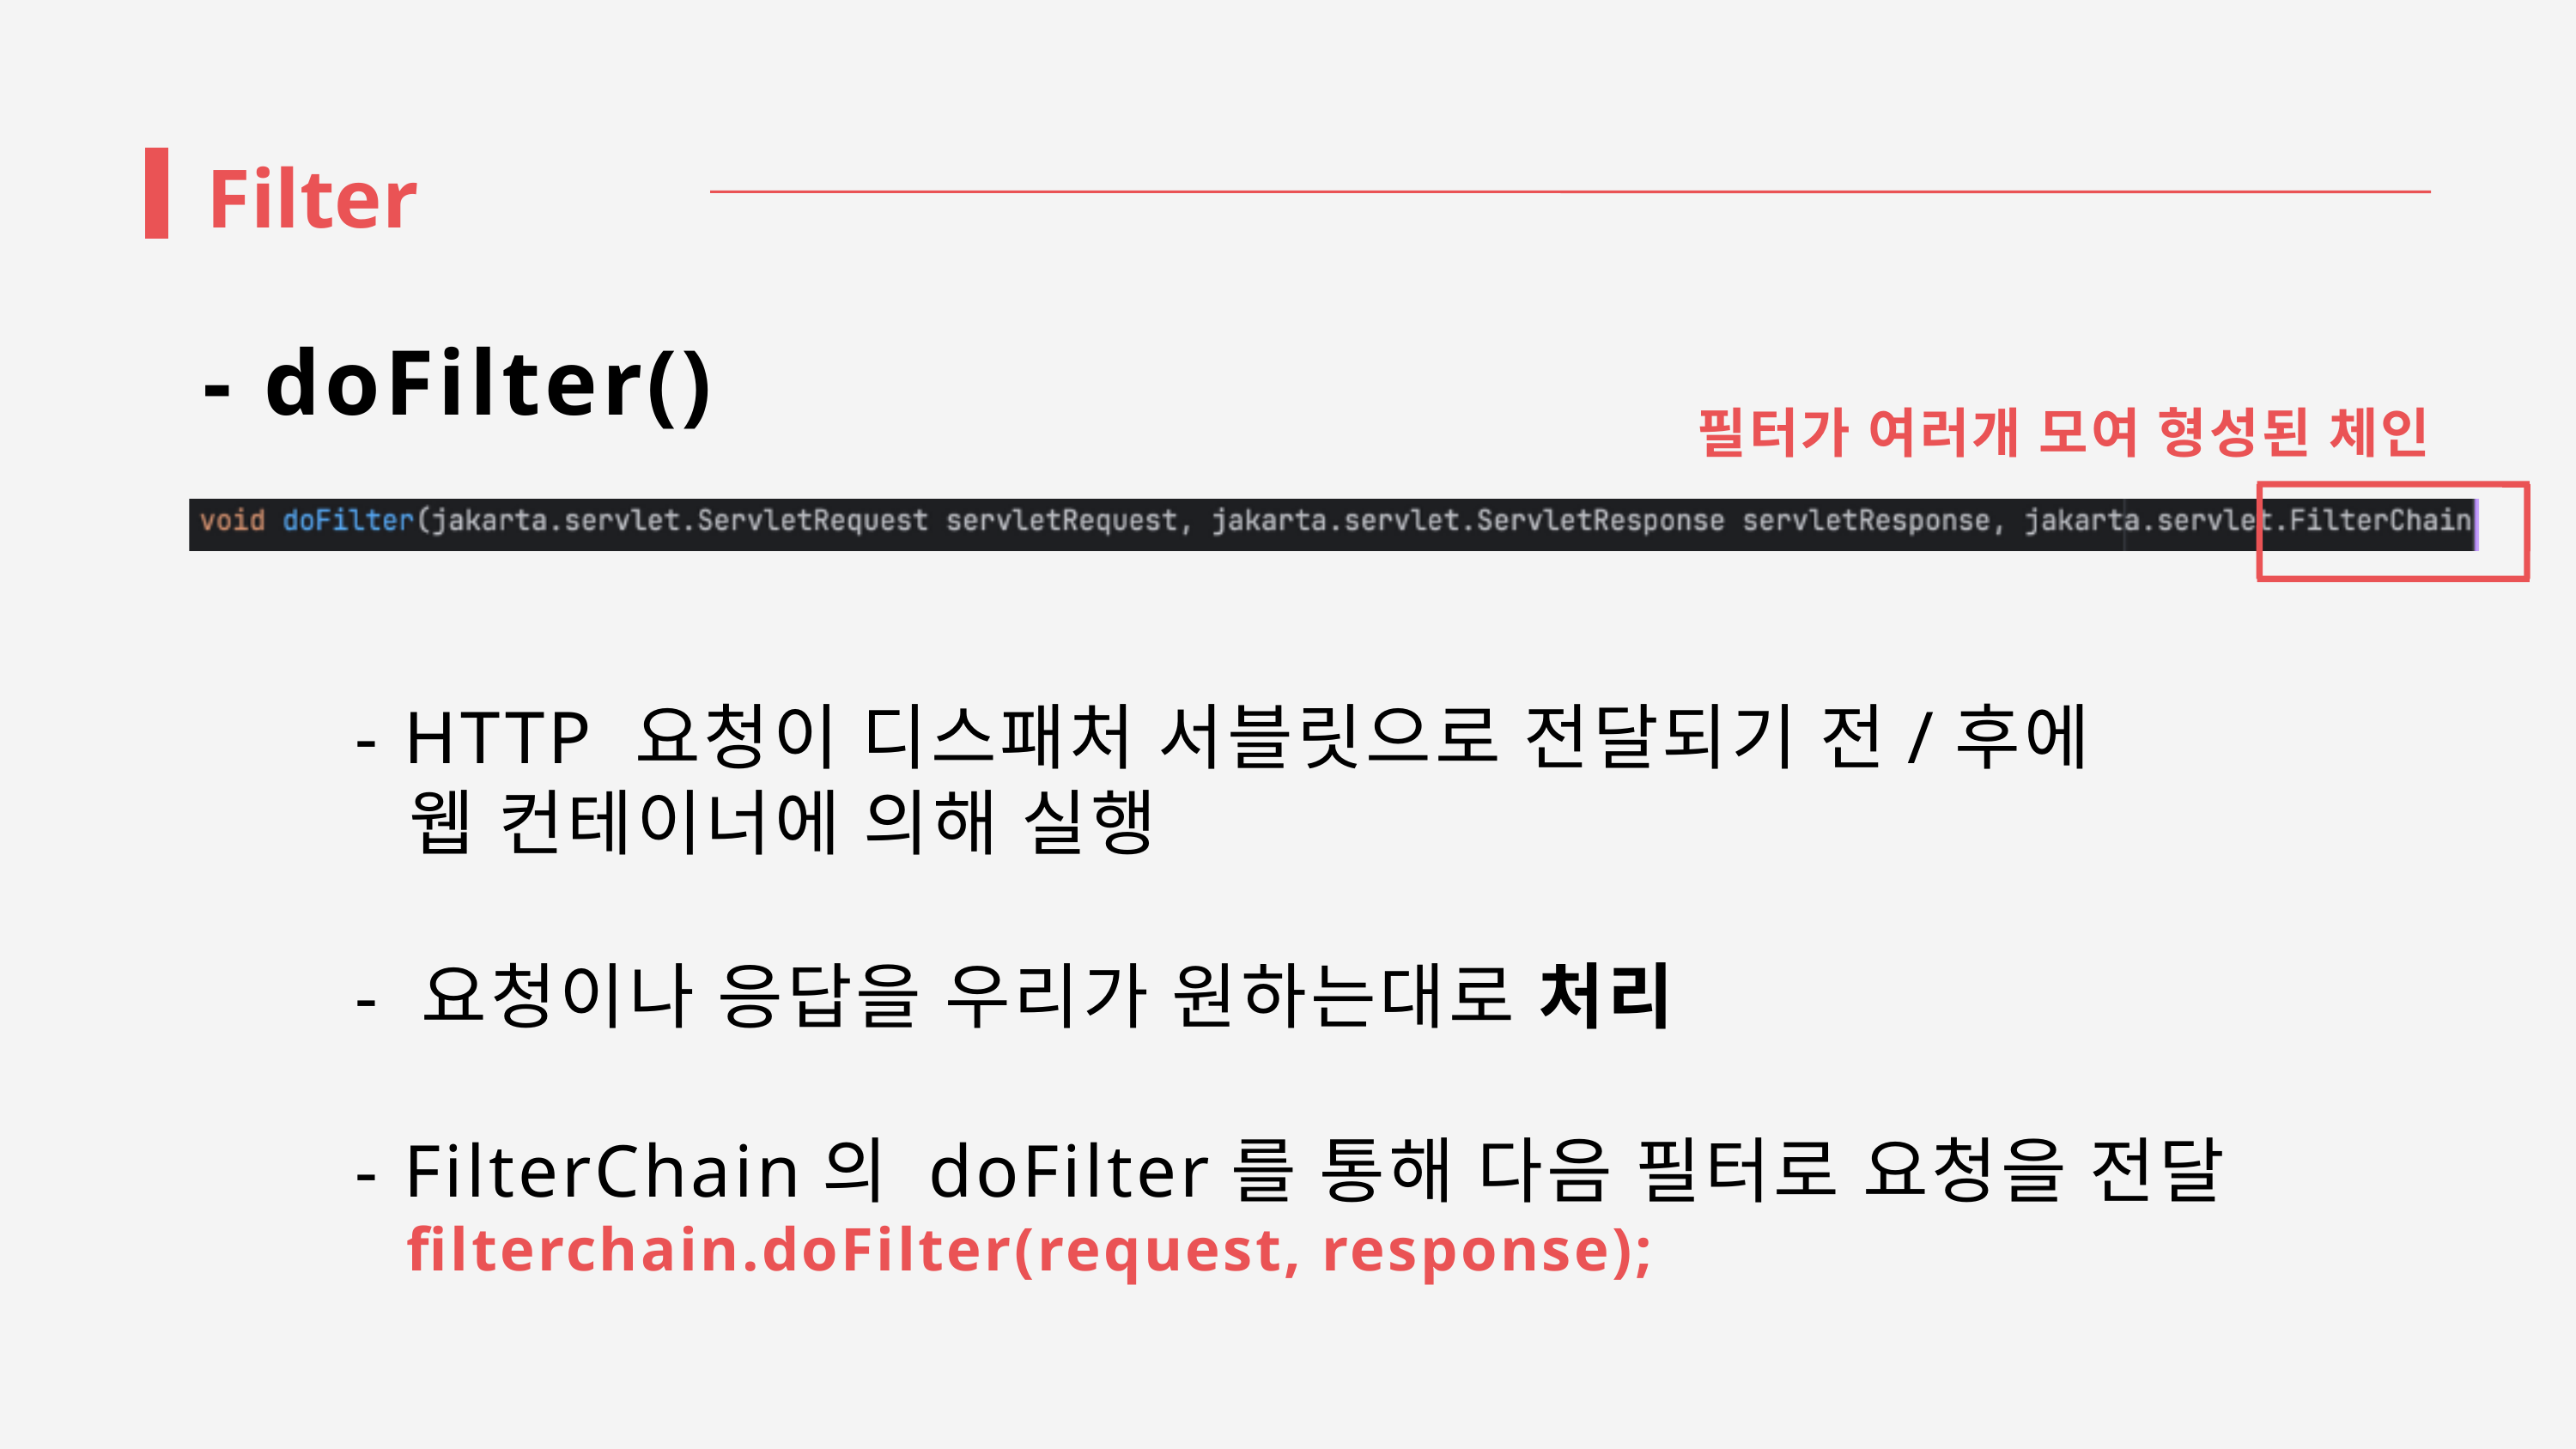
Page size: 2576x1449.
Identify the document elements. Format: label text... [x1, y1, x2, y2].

text_box - FilterChain의 doFilter를 통해 다음 필터로 요청을 전달 filterchain.doFilter(request, response); [332, 1125, 2394, 1282]
text_box - 요청이나 응답을 우리가 원하는대로 처리 [332, 951, 2202, 1038]
text_box Filter [206, 139, 885, 245]
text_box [144, 147, 168, 239]
text_box 필터가 여러개 모여 형성된 체인 [1242, 398, 2432, 464]
text_box [189, 499, 2252, 551]
text_box - HTTP 요청이 디스패처 서블릿으로 전달되기 전/후에 웹 컨테이너에 의해 실행 [332, 692, 2454, 864]
text_box - doFilter() [175, 324, 1126, 433]
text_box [2257, 481, 2530, 582]
